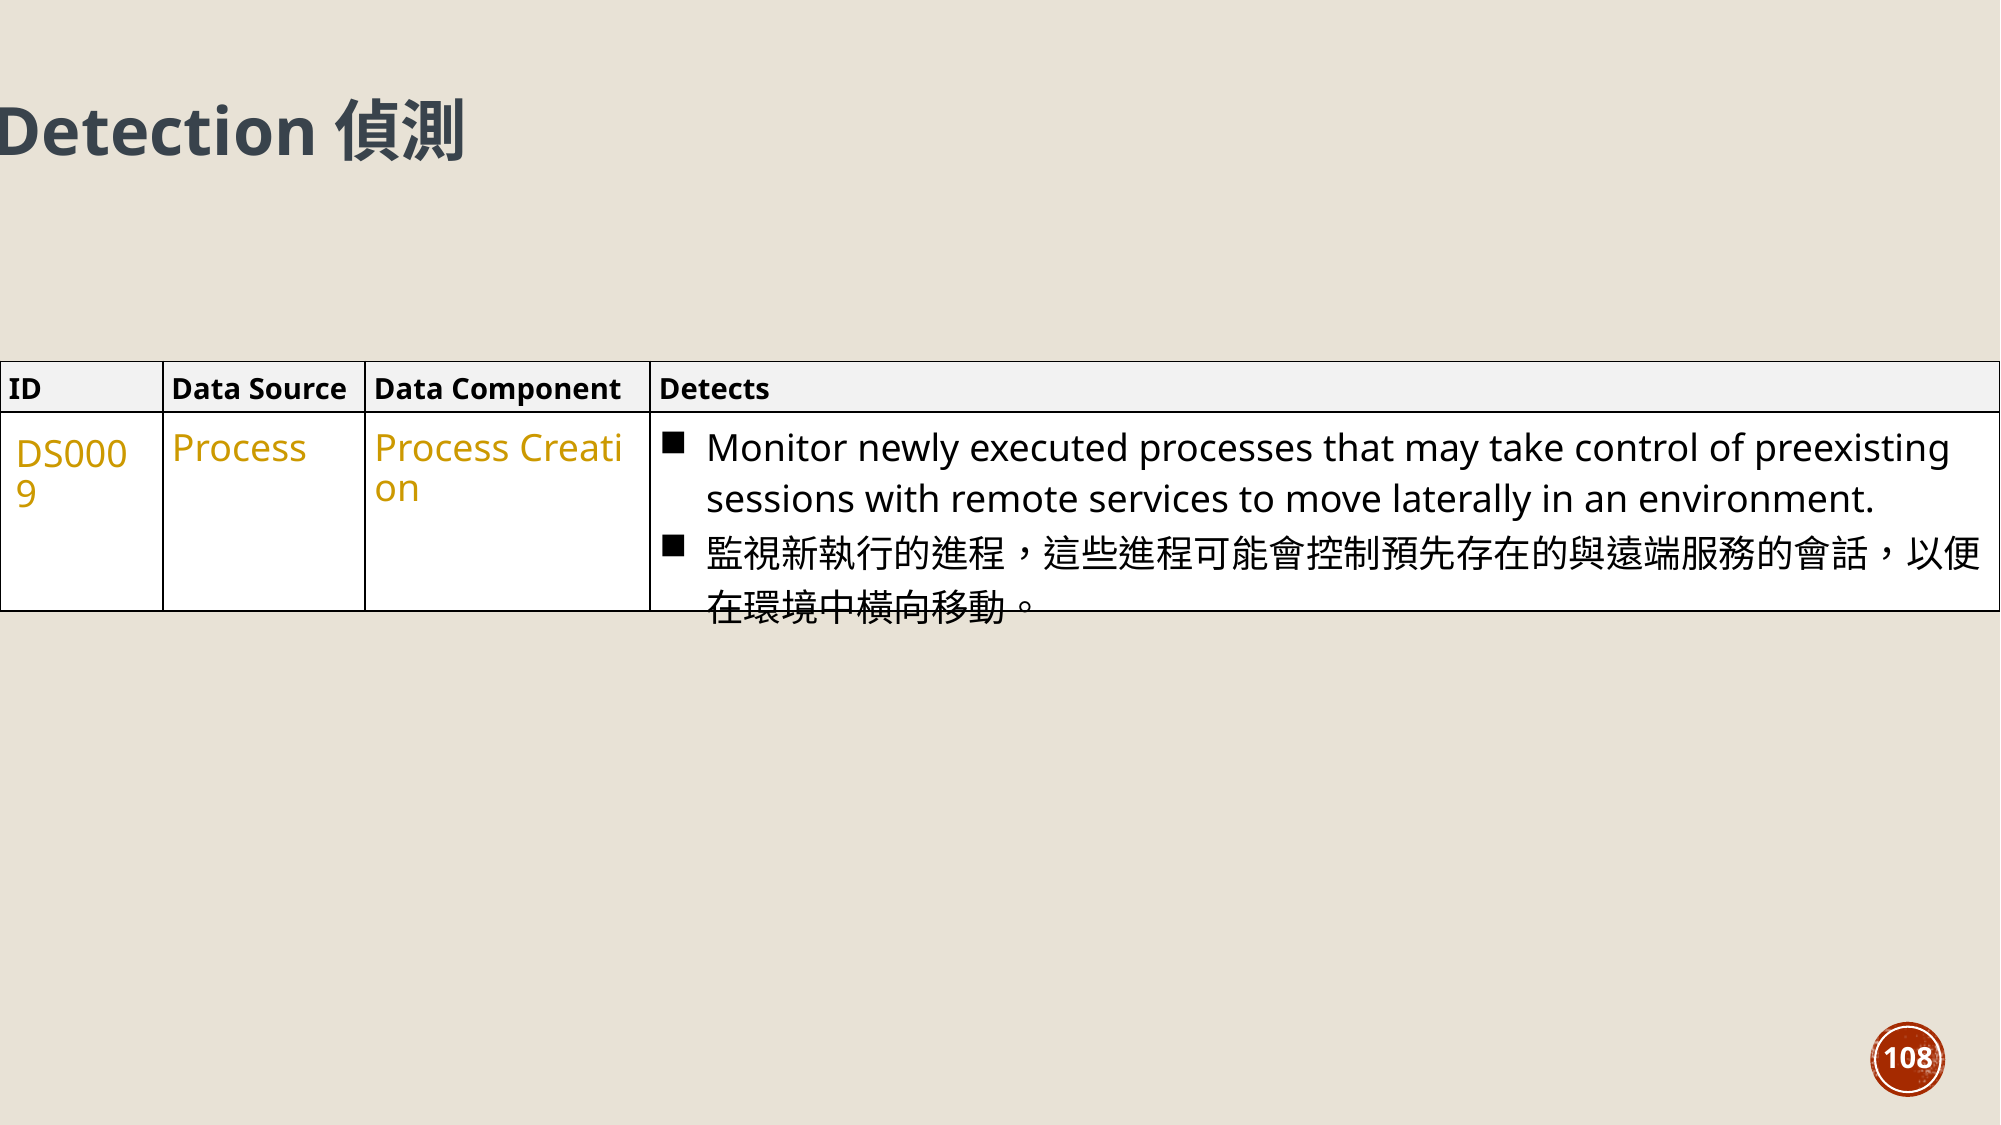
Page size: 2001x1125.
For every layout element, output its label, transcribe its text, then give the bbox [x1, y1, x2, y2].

table_header Data Component [366, 362, 649, 411]
table_cell Monitor newly executed processes that may take control of preexisting sessions with remote services to move laterally in an environment. 監視新執行的進程，這些進程可能會控制預先存在的與遠端服務的會話，以便在環境中橫向移動。 [651, 413, 1999, 610]
text_box Detection偵測 [0, 81, 483, 177]
table_header ID [1, 362, 162, 411]
slide_number 108 [1855, 1028, 1961, 1089]
table_header Data Source [164, 362, 364, 411]
table_cell Process Creation [366, 413, 649, 610]
table_cell Process [164, 413, 364, 610]
table_cell Mafalda [1891, 1021, 1929, 1028]
table_cell Mafalda [1884, 1089, 1931, 1097]
table_cell DS0009 [1, 413, 162, 610]
table_header Detects [651, 362, 1999, 411]
